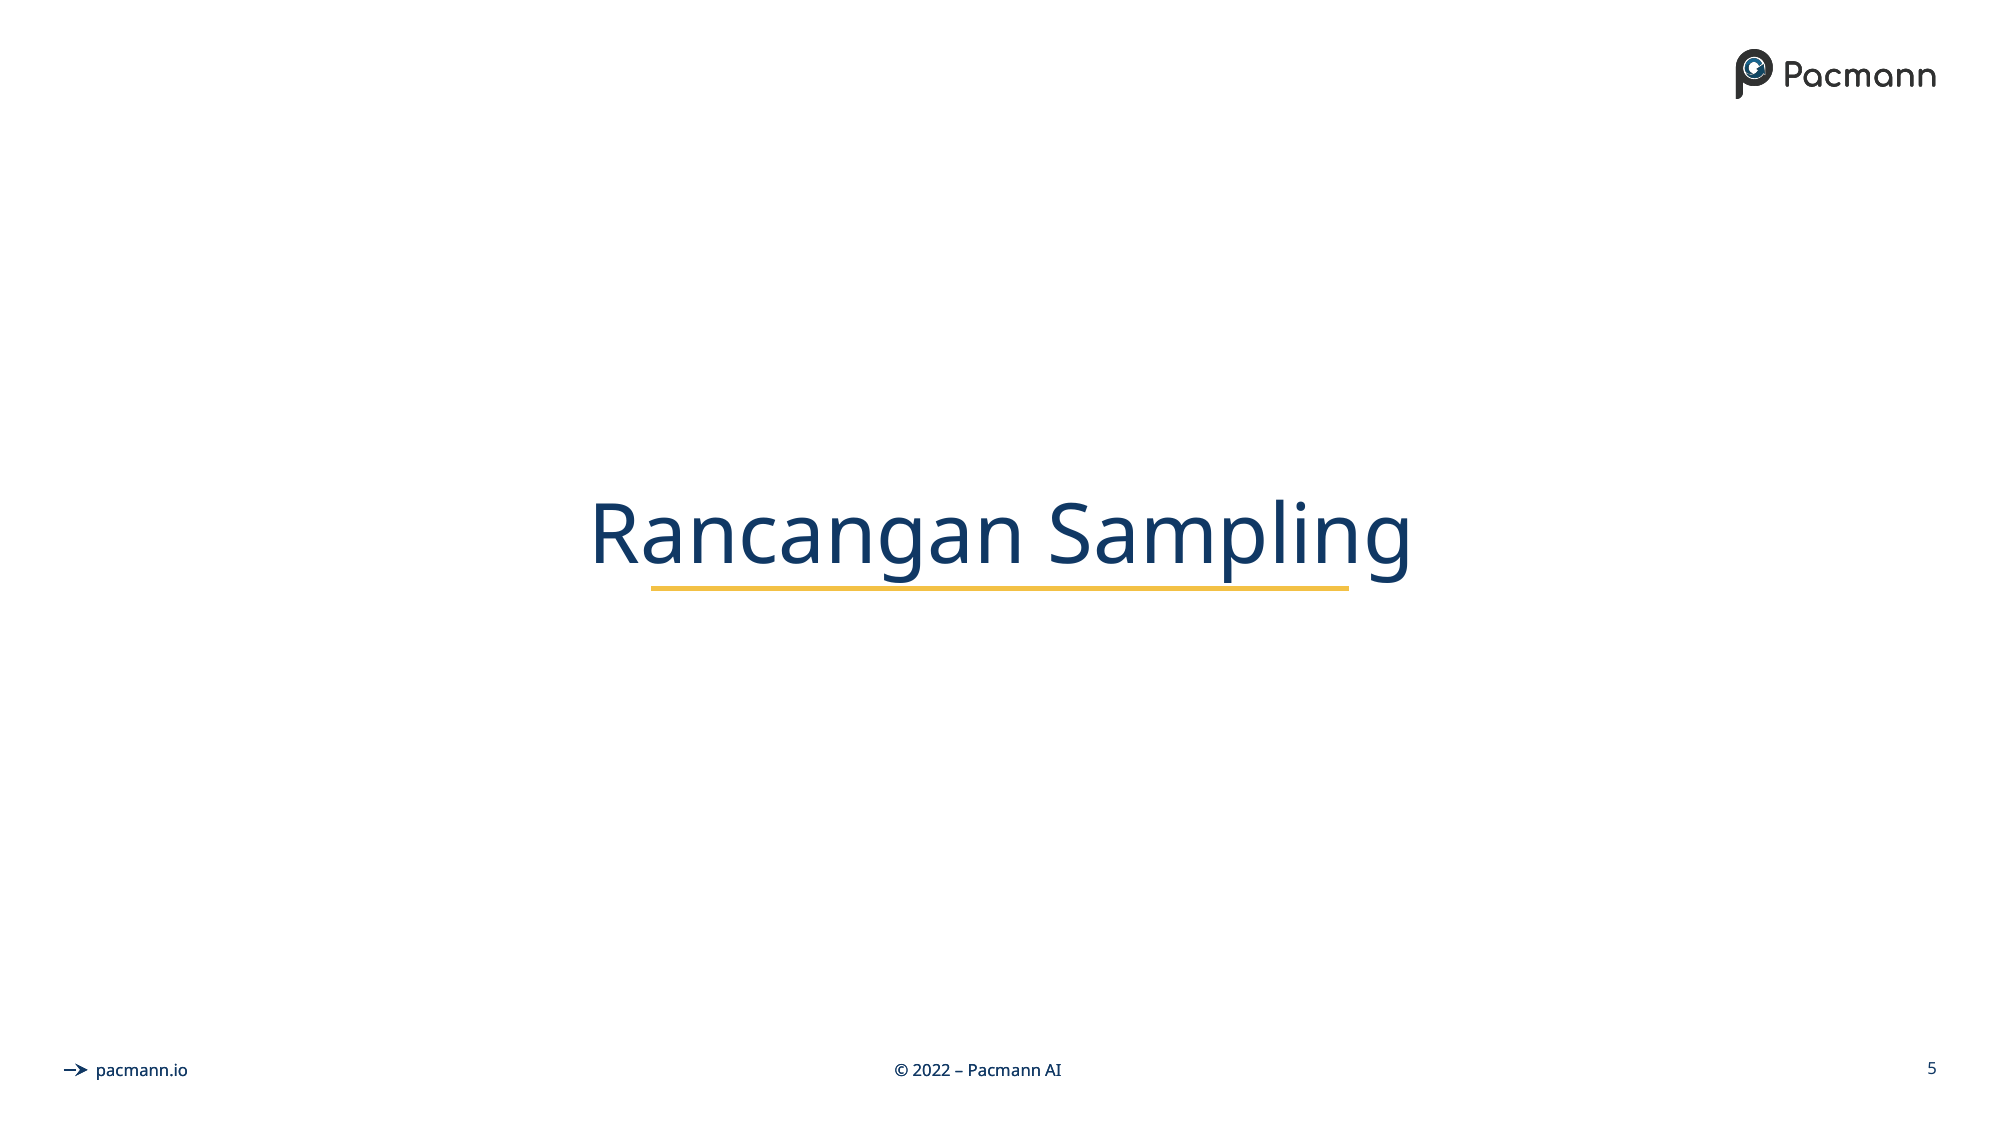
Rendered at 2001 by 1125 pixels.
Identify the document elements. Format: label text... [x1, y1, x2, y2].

picture [1707, 36, 1966, 112]
title Rancangan Sampling [51, 441, 1952, 589]
